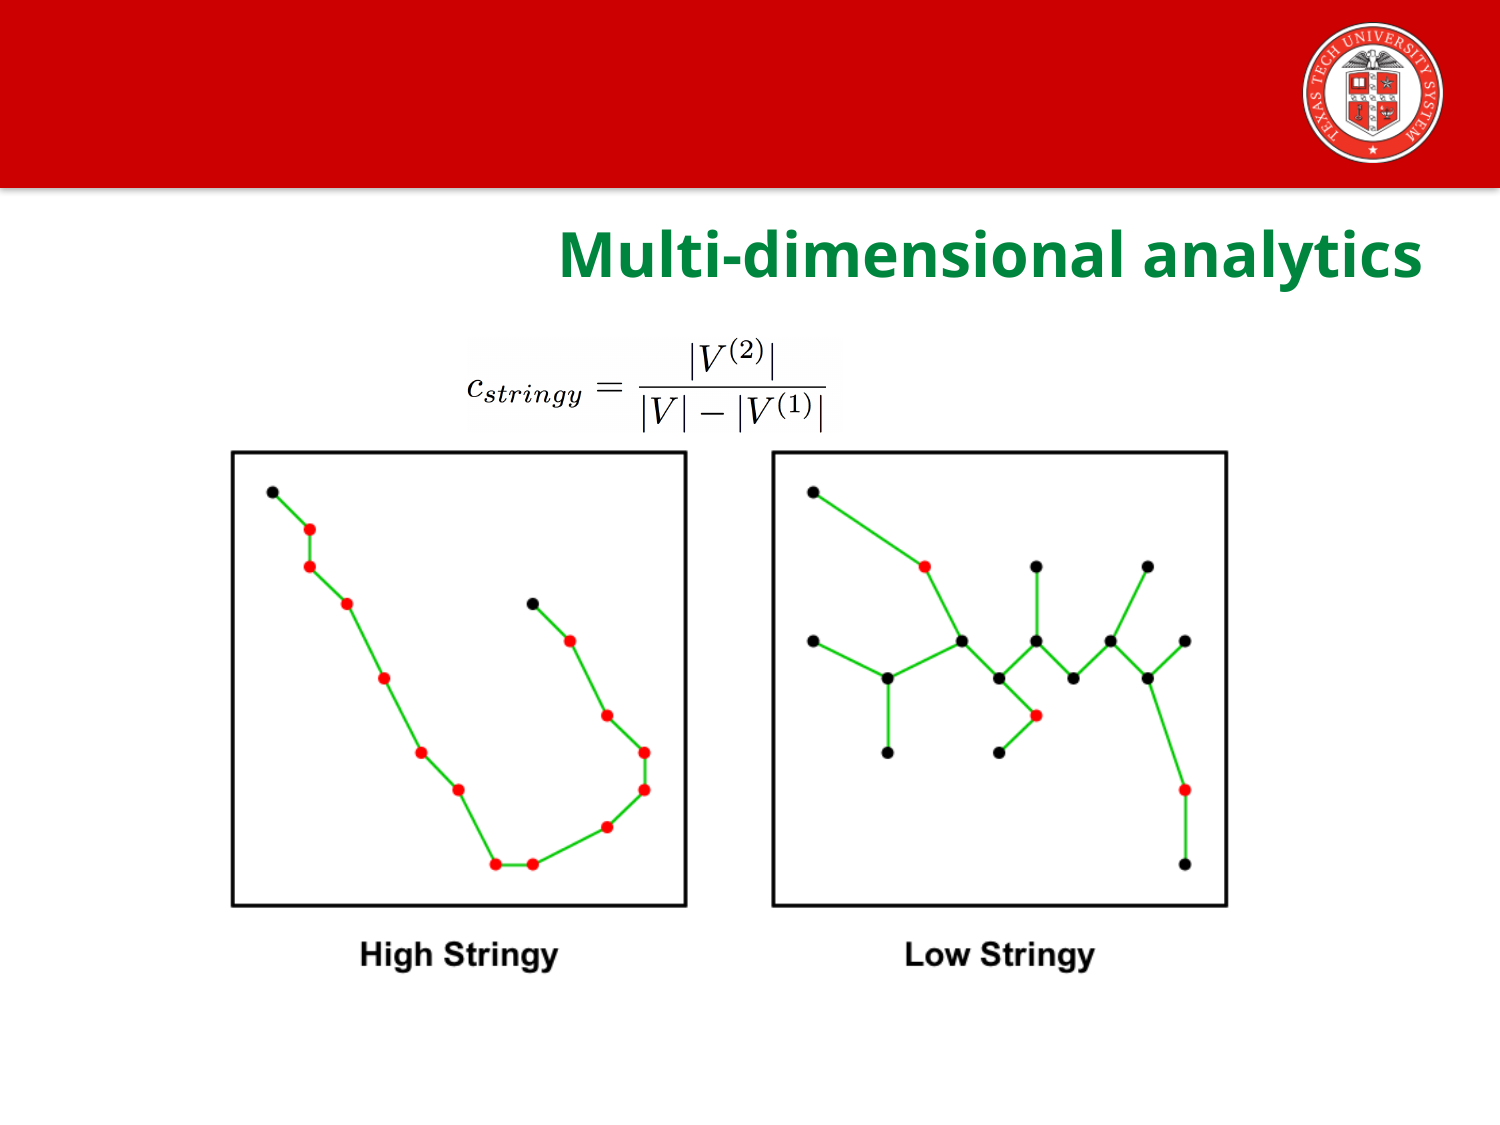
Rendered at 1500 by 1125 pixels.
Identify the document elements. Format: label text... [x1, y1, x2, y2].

picture [211, 337, 1246, 985]
text_box Multi-dimensional analytics [447, 214, 1500, 290]
